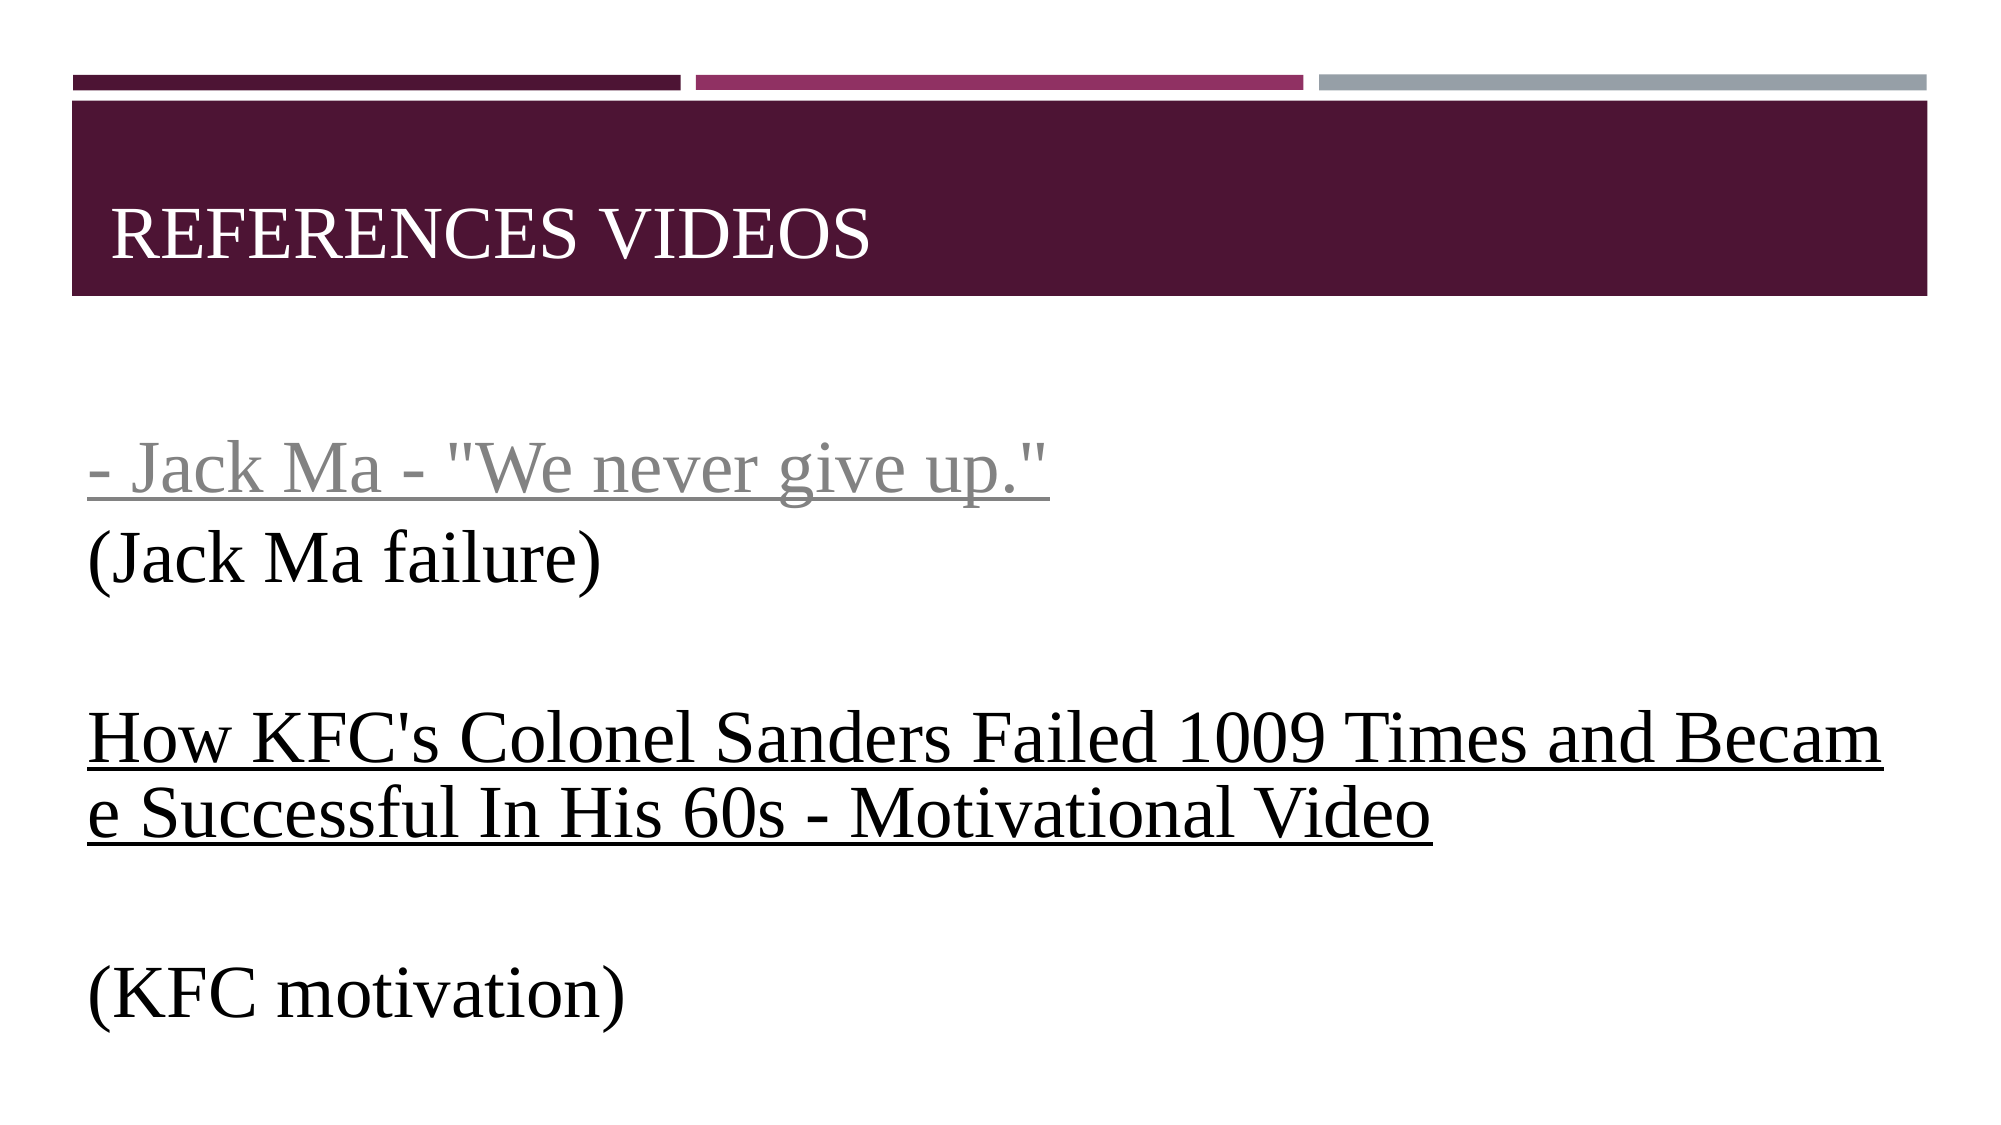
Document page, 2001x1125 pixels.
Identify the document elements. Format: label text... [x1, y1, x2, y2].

title REFERENCES VIDEOS [95, 115, 1905, 282]
text_box - Jack Ma - "We never give up." (Jack Ma failure) How KFC's Colonel Sanders Failed 1009 Times and Became Successful In His 60s - Motivational Video (KFC motivation) [72, 410, 1929, 966]
